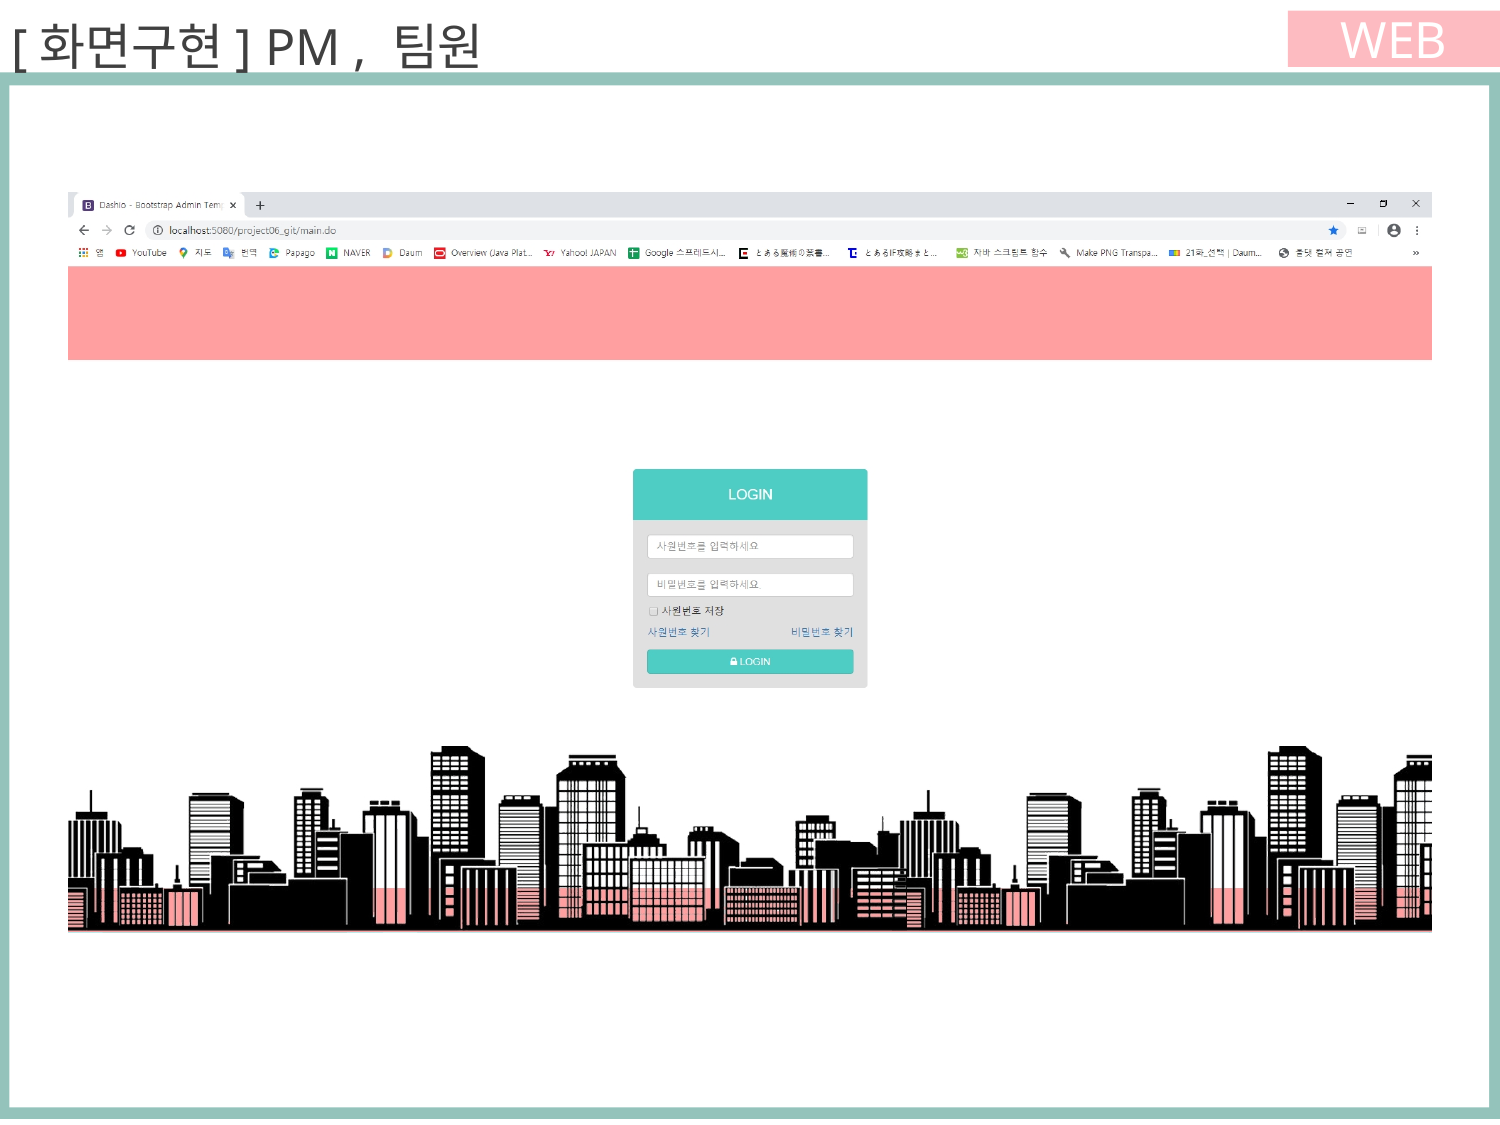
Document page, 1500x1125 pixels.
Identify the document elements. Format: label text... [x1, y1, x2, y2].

text_box [화면구현] PM , 팀원 [0, 0, 514, 71]
picture [67, 192, 1433, 933]
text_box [0, 72, 1500, 1120]
text_box WEB [1286, 9, 1500, 69]
